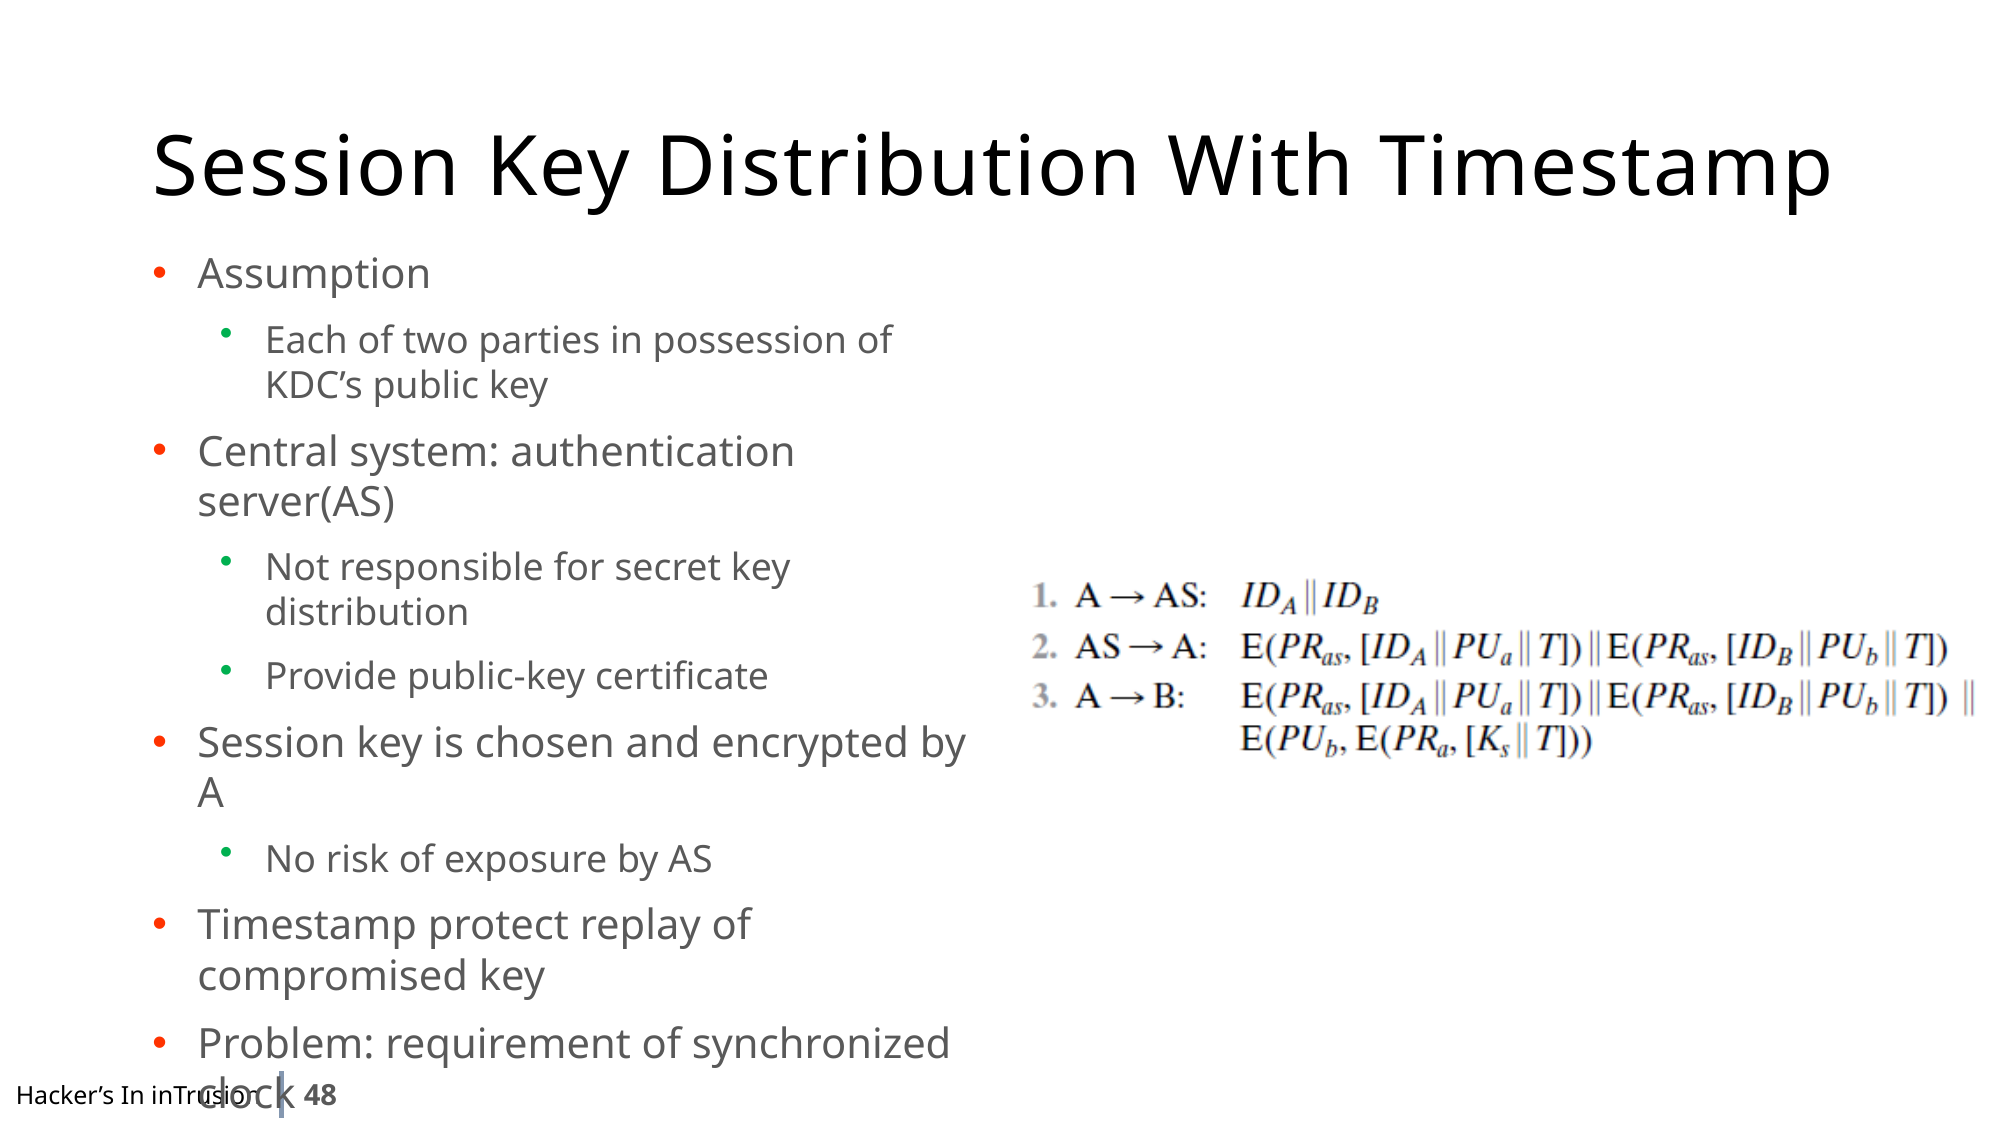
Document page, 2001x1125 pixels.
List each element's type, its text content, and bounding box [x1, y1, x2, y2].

list Assumption Each of two parties in possession of KDC’s public key Central system: authentication server(AS) Not responsible for secret key distribution Provide public-key certificate Session key is chosen and encrypted by A No risk of exposure by AS Timestamp protect replay of compromised key Problem: requirement of synchronized clock [137, 299, 988, 1065]
title Session Key Distribution With Timestamp [137, 59, 1863, 278]
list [1012, 558, 1991, 777]
